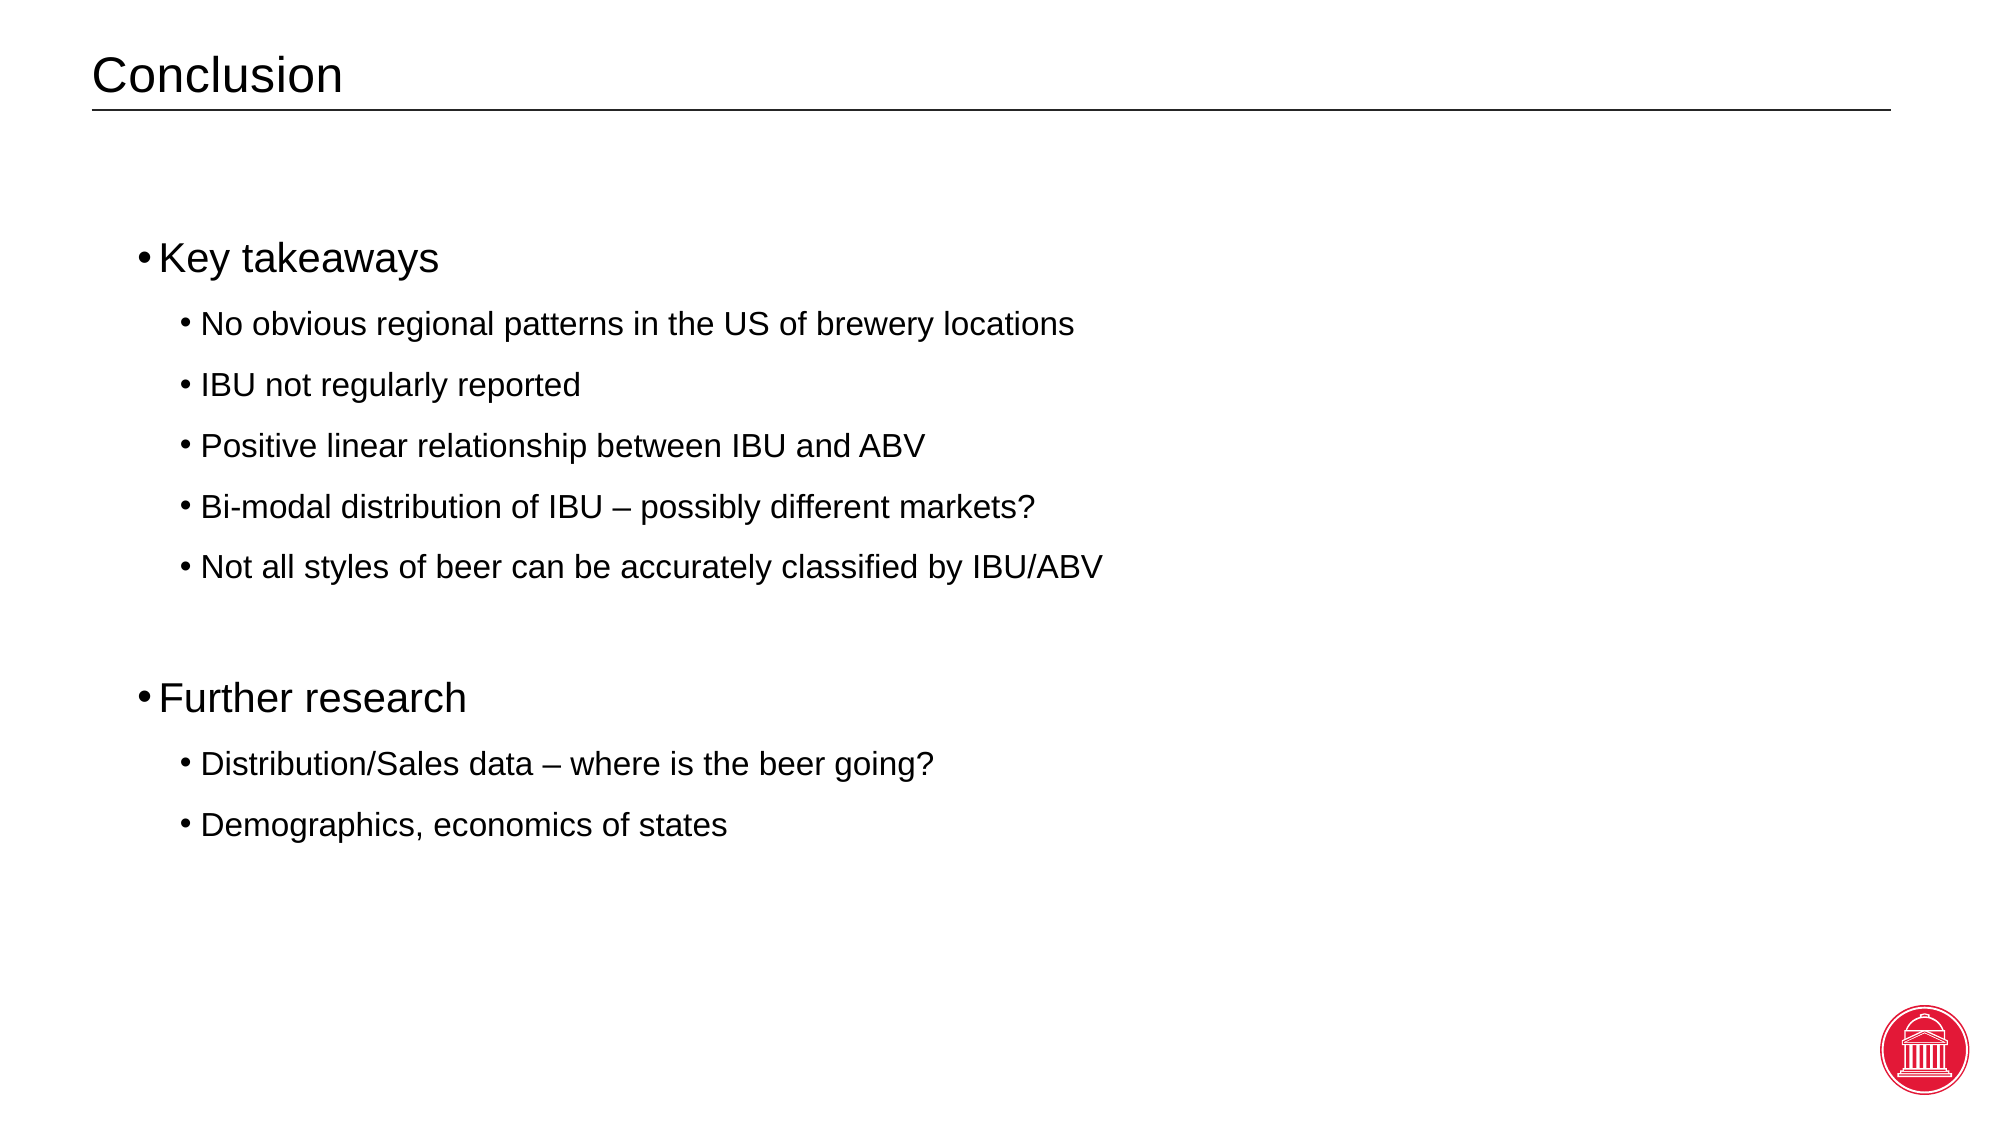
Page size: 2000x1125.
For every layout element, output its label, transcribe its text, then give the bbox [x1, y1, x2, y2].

title Conclusion [91, 42, 1892, 110]
list Key takeaways No obvious regional patterns in the US of brewery locations IBU not regularly reported Positive linear relationship between IBU and ABV Bi-modal distribution of IBU – possibly different markets? Not all styles of beer can be accurately classified by IBU/ABV Further research Distribution/Sales data – where is the beer going? Demographics, economics of states [137, 157, 1862, 993]
